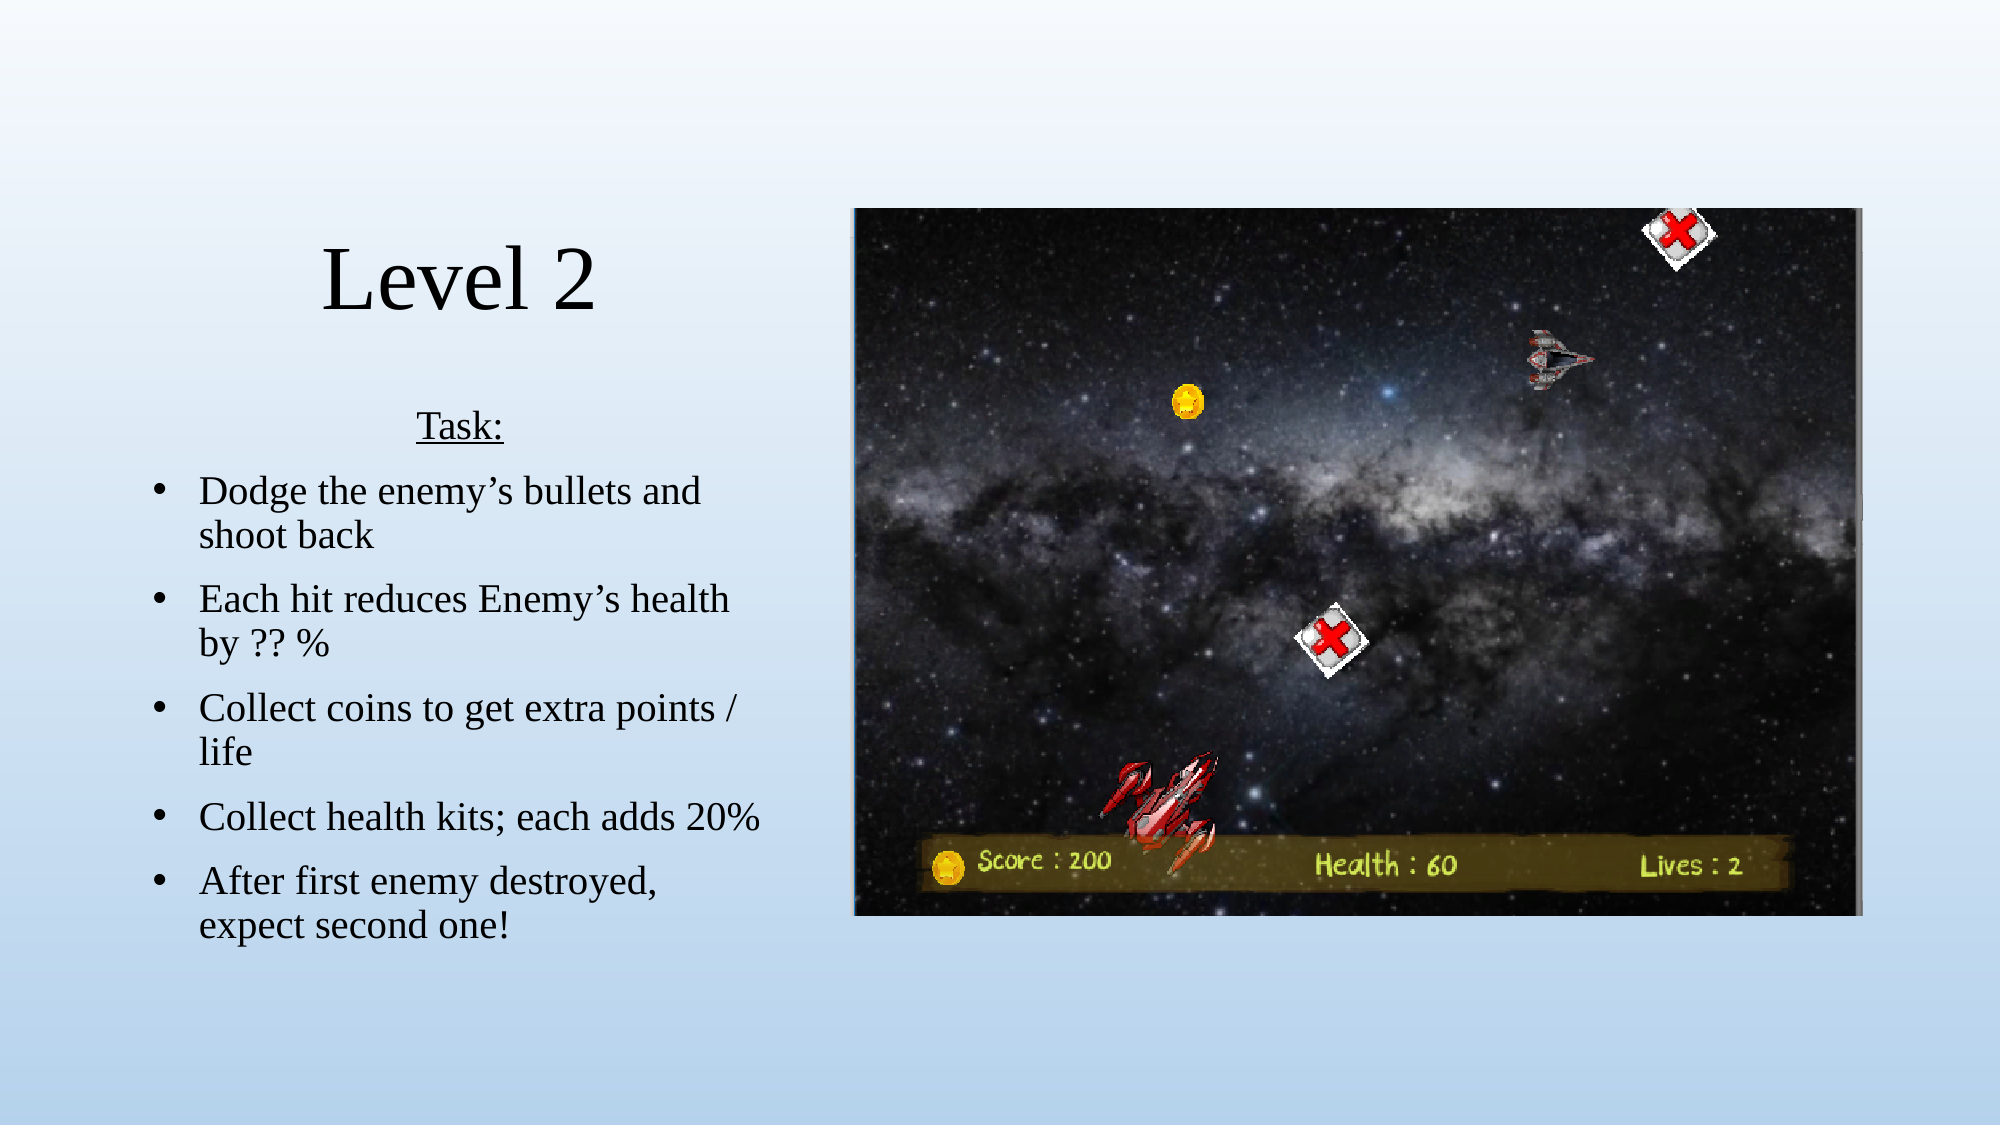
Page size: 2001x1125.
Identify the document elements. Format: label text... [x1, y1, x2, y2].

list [850, 208, 1863, 916]
list Task: Dodge the enemy’s bullets and shoot back Each hit reduces Enemy’s health by ?? % Collect coins to get extra points / life Collect health kits; each adds 20% After first enemy destroyed, expect second one! [137, 337, 783, 963]
title Level 2 [137, 75, 783, 337]
